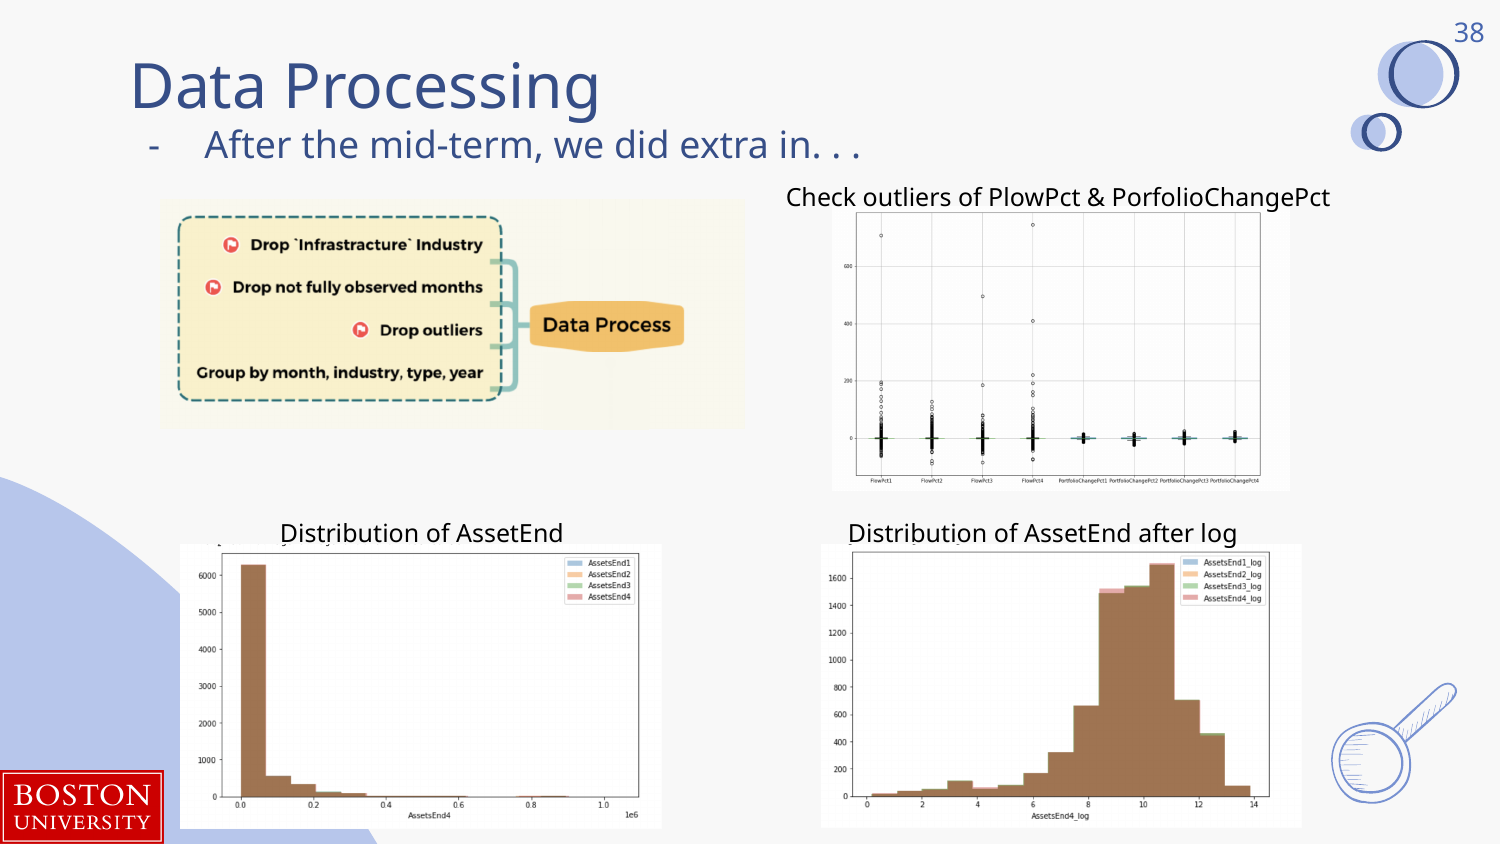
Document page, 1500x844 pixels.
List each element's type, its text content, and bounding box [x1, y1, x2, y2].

title Data Processing After the mid-term, we did extra in. . . [114, 31, 1155, 126]
picture [0, 770, 164, 844]
picture [159, 199, 745, 430]
picture [180, 543, 662, 829]
text_box Distribution of AssetEnd after log [832, 502, 1290, 543]
picture [832, 205, 1290, 491]
text_box Check outliers of PlowPct & PorfolioChangePct [770, 166, 1443, 227]
text_box Distribution of AssetEnd [265, 502, 608, 542]
slide_number ‹#› [1410, 0, 1500, 65]
picture [820, 544, 1302, 828]
